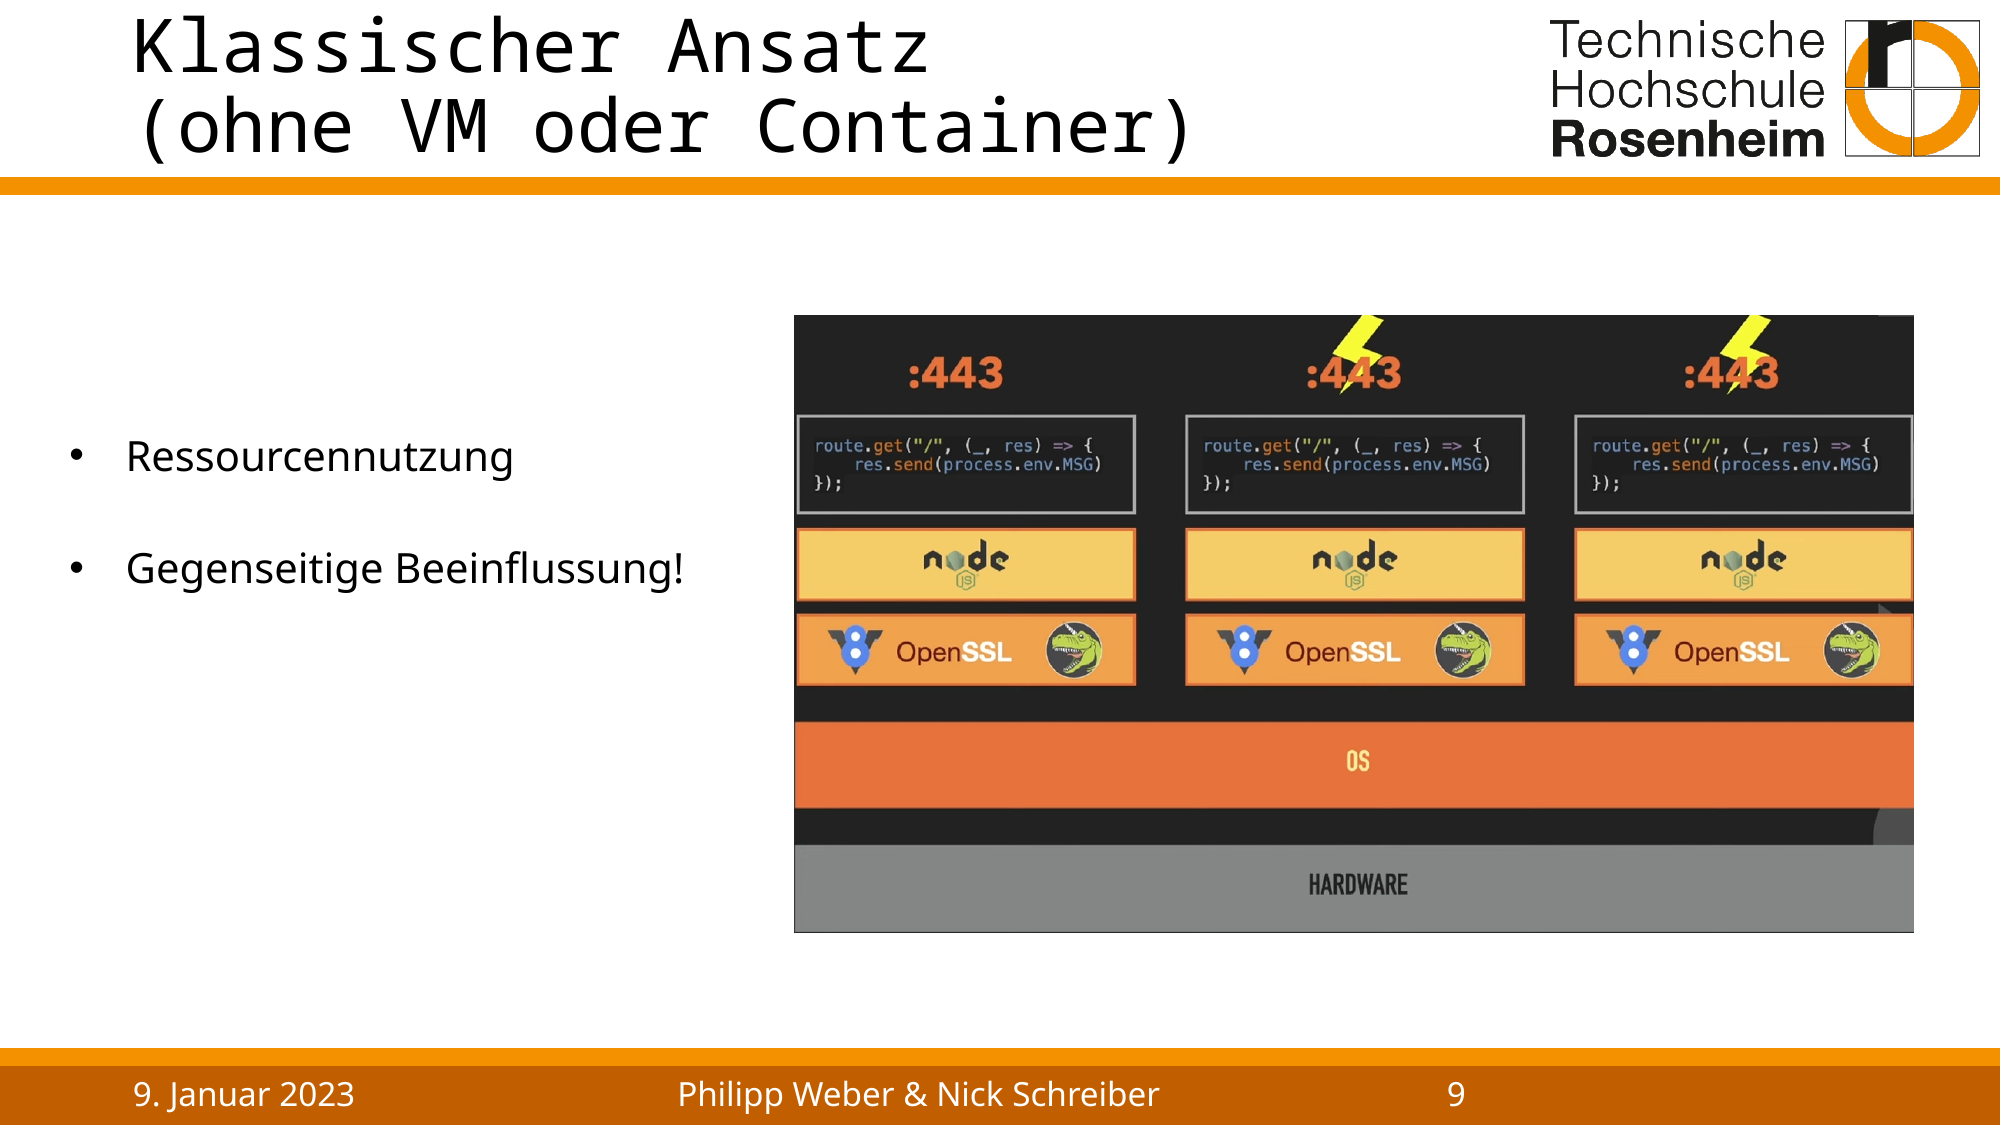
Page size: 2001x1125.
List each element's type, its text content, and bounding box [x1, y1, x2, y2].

footer Philipp Weber & Nick Schreiber [662, 1065, 1338, 1125]
picture [1550, 20, 1980, 157]
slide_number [118, 1065, 569, 1125]
picture [794, 315, 1914, 933]
title Klassischer Ansatz (ohne VM oder Container) [118, 0, 1530, 178]
slide_number 9 [1432, 1065, 1883, 1125]
list Ressourcennutzung Gegenseitige Beeinflussung! [54, 371, 763, 992]
